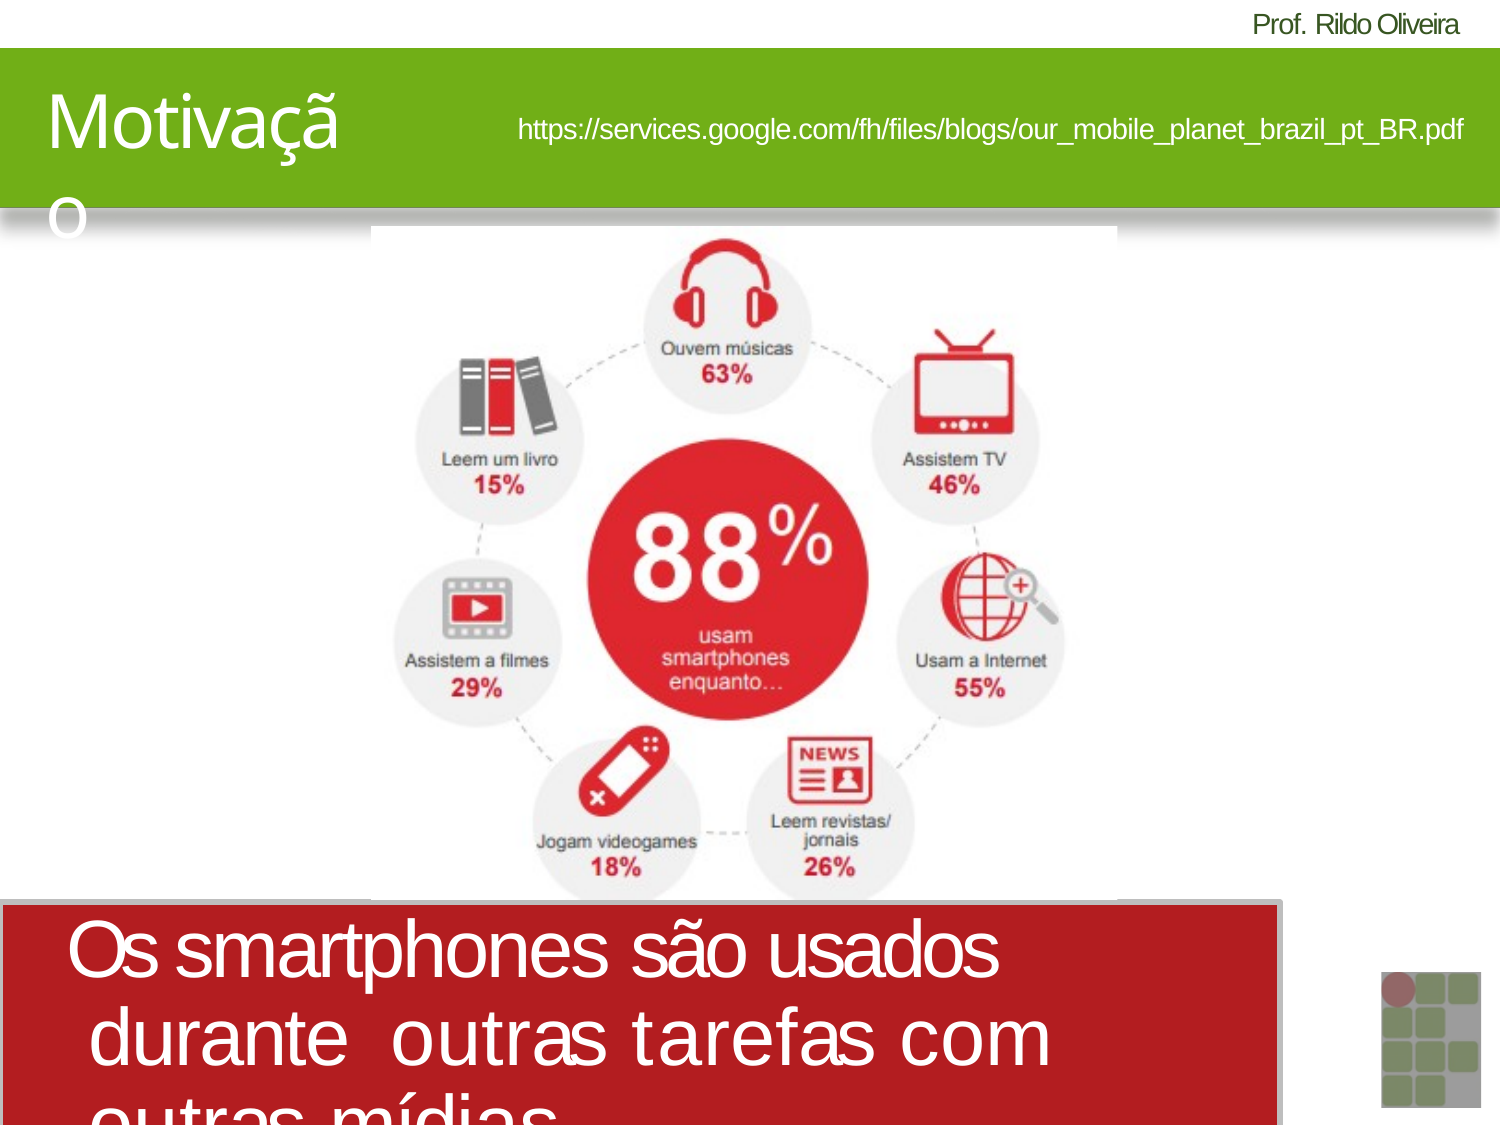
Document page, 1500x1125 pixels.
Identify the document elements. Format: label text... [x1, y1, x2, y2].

picture [0, 48, 1500, 386]
text_box [371, 226, 1118, 900]
text_box https://services.google.com/fh/files/blogs/our_mobile_planet_brazil_pt_BR.pdf [515, 108, 1469, 146]
title Motivação [43, 71, 360, 262]
text_box Os smartphones são usados durante outras tarefas com outras mídias ... [0, 902, 1280, 1125]
text_box [1381, 972, 1482, 1108]
